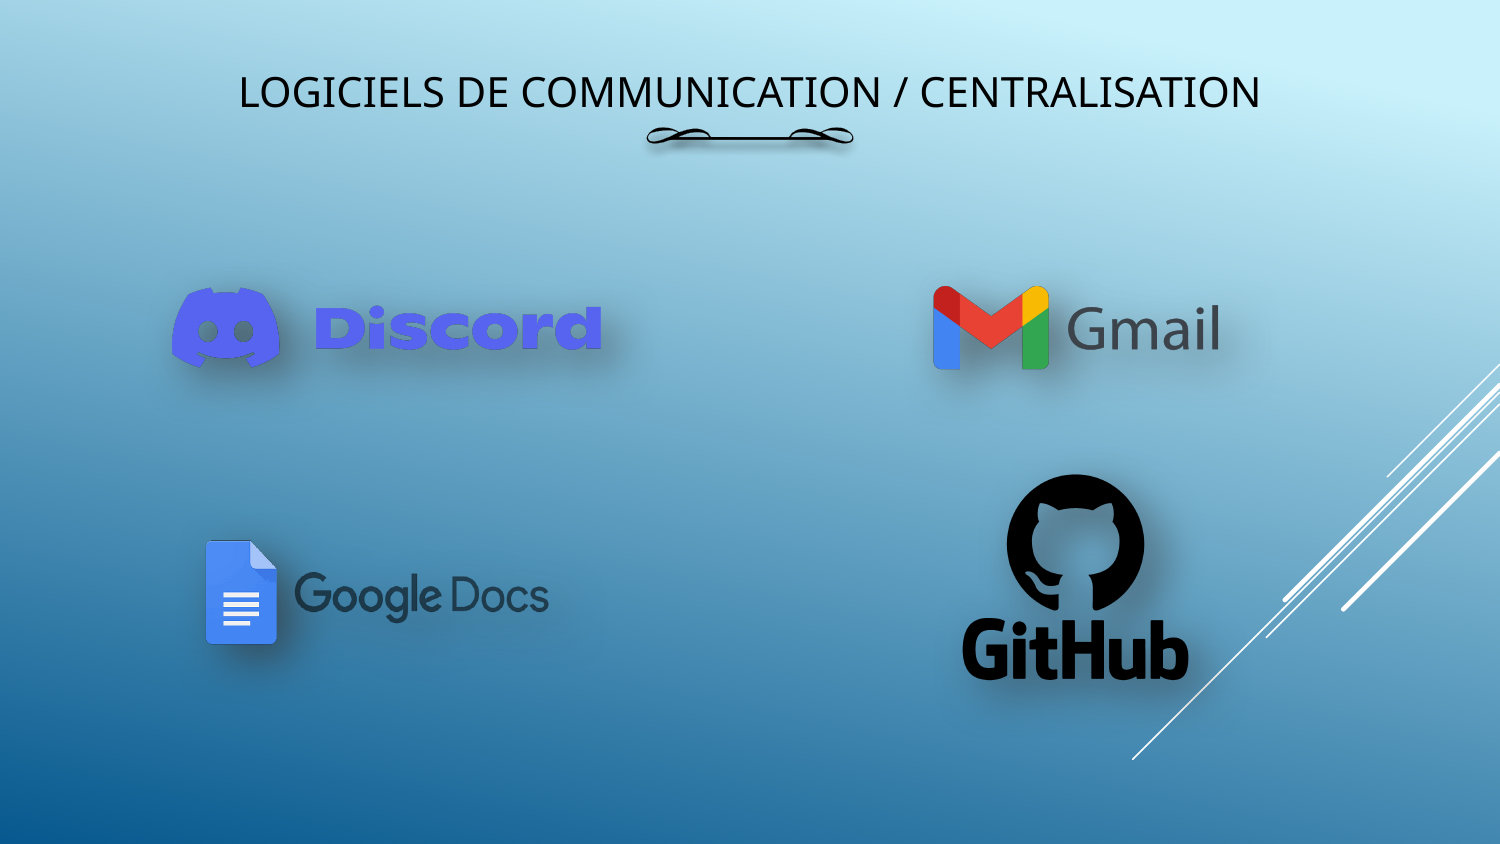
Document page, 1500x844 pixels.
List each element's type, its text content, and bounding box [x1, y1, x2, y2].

picture [890, 470, 1259, 683]
picture [924, 246, 1225, 409]
picture [172, 270, 601, 385]
text_box LOGICIELS DE COMMUNICATION / CENTRALISATION [52, 57, 1448, 123]
picture [646, 122, 854, 148]
picture [172, 501, 572, 683]
